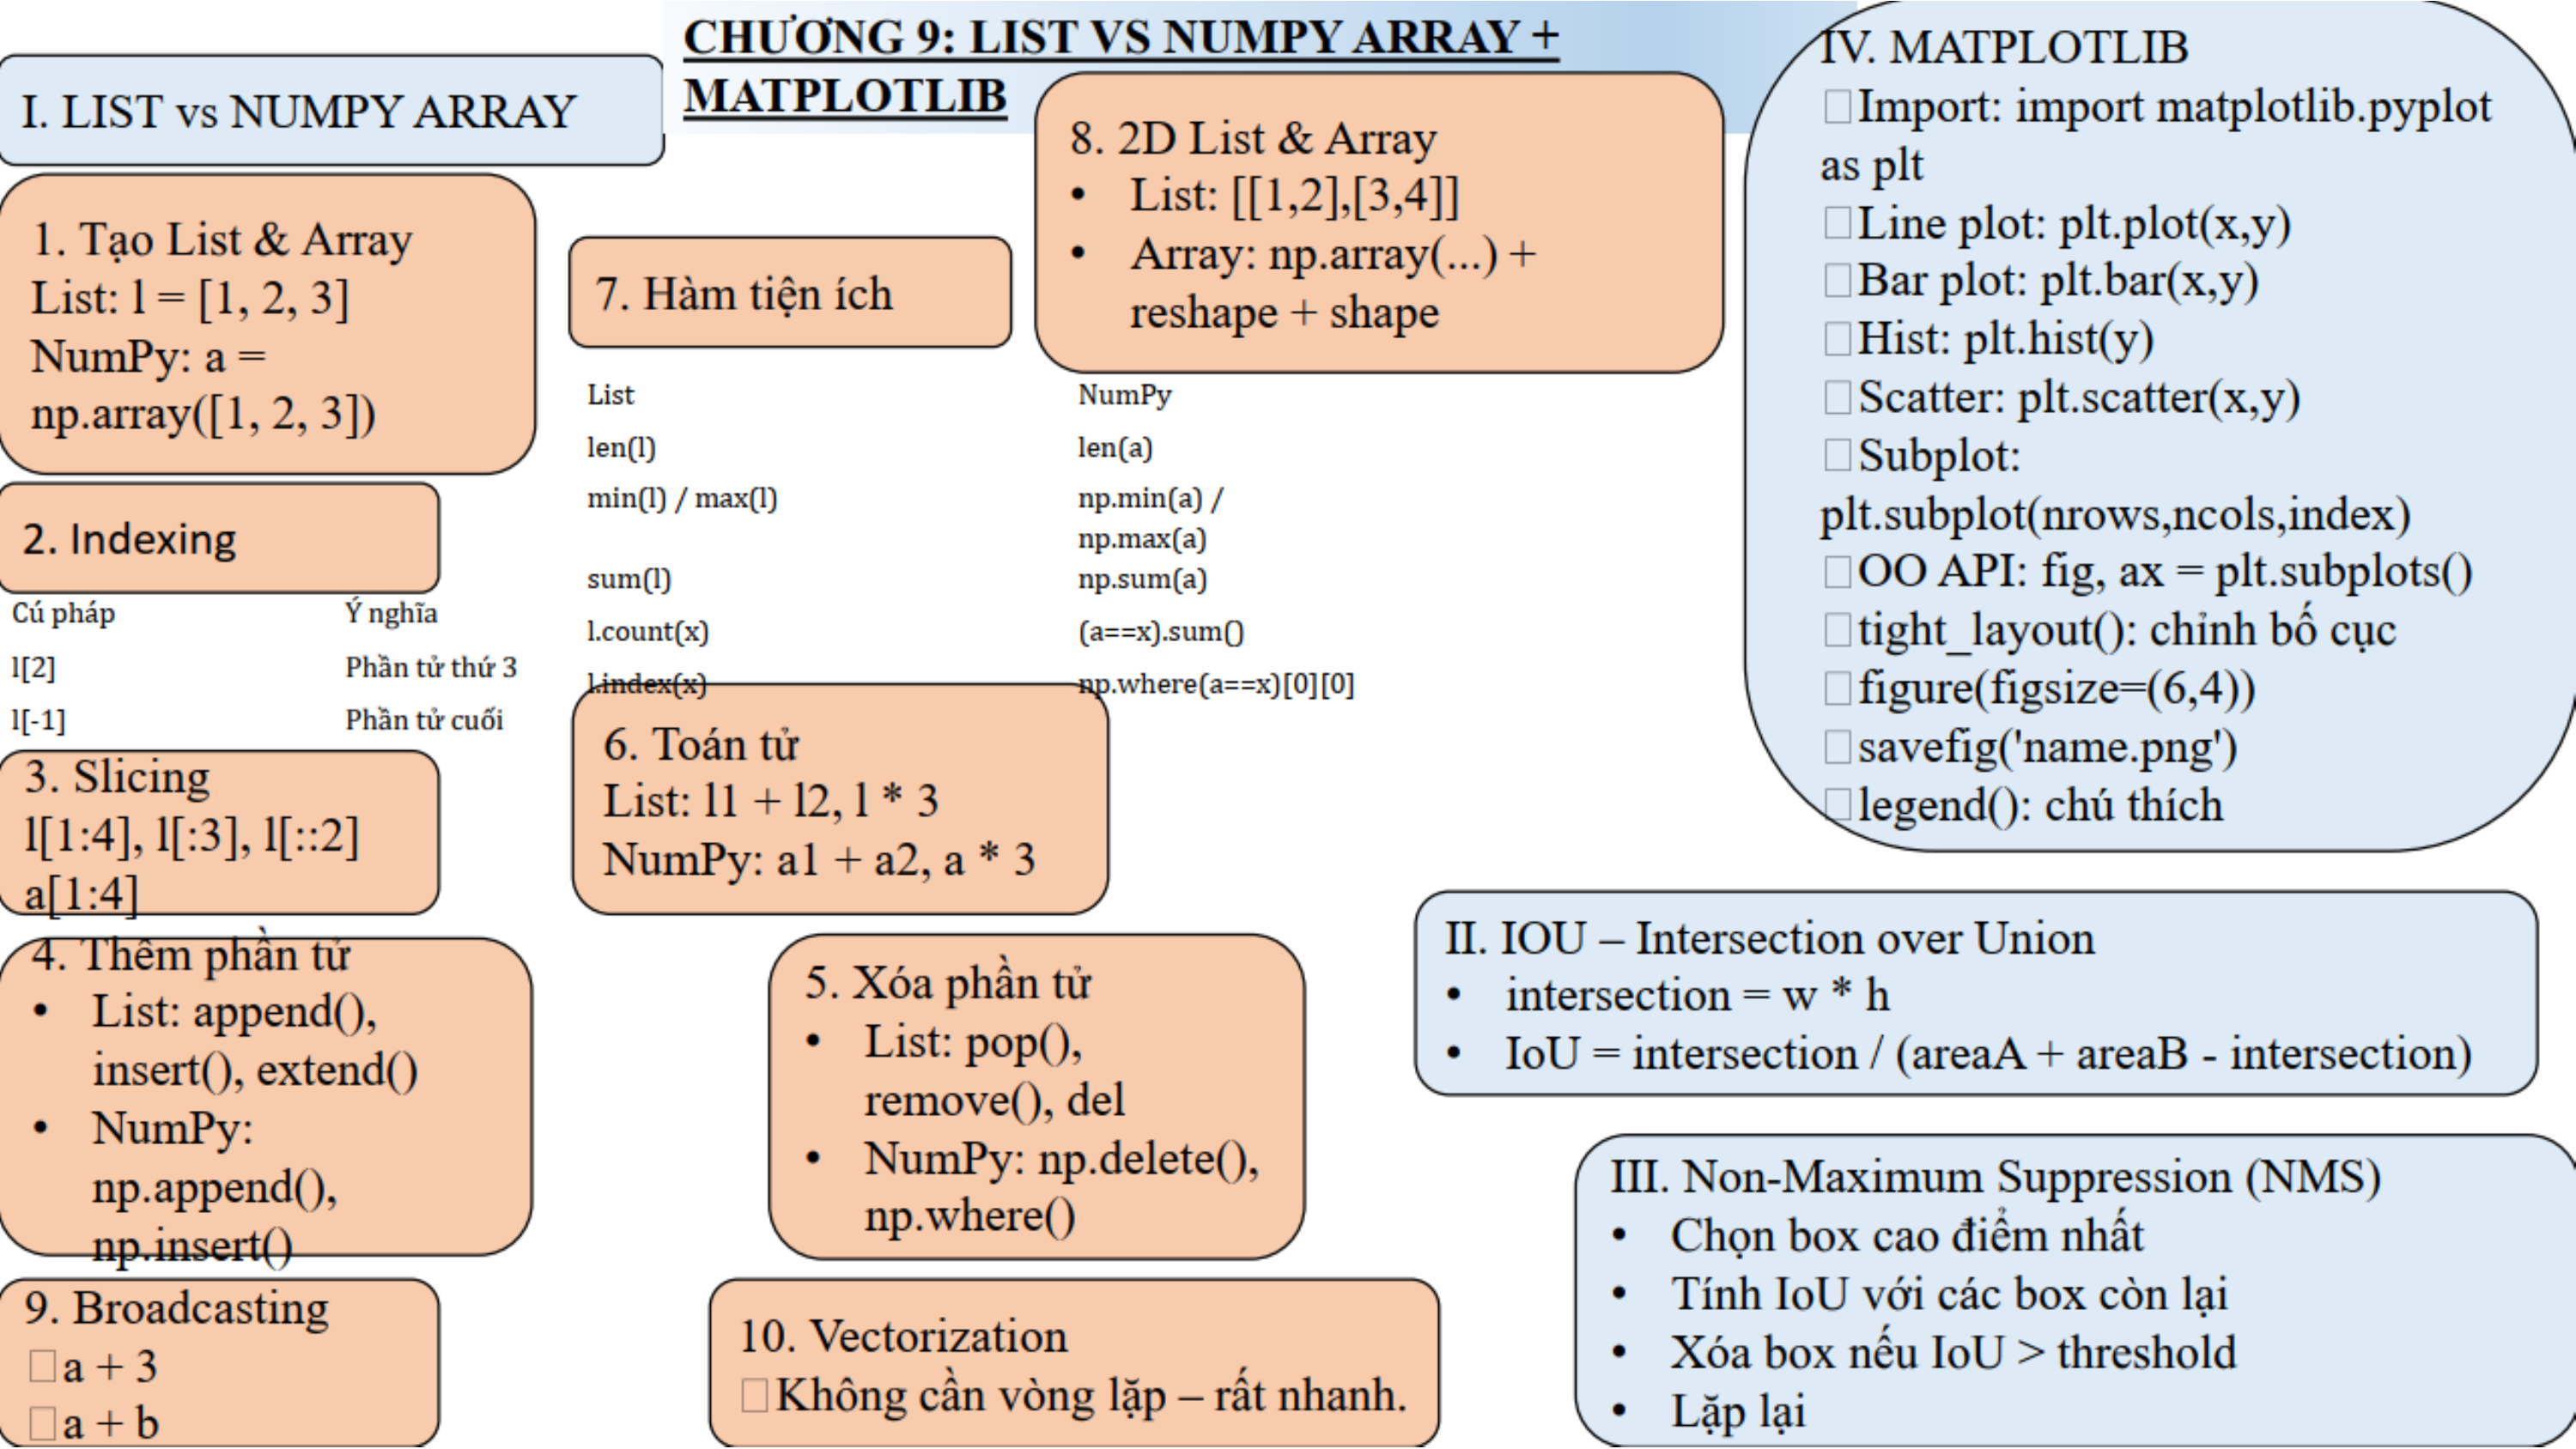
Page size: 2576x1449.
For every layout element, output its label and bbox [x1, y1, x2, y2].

text_box [0, 1, 2576, 1447]
